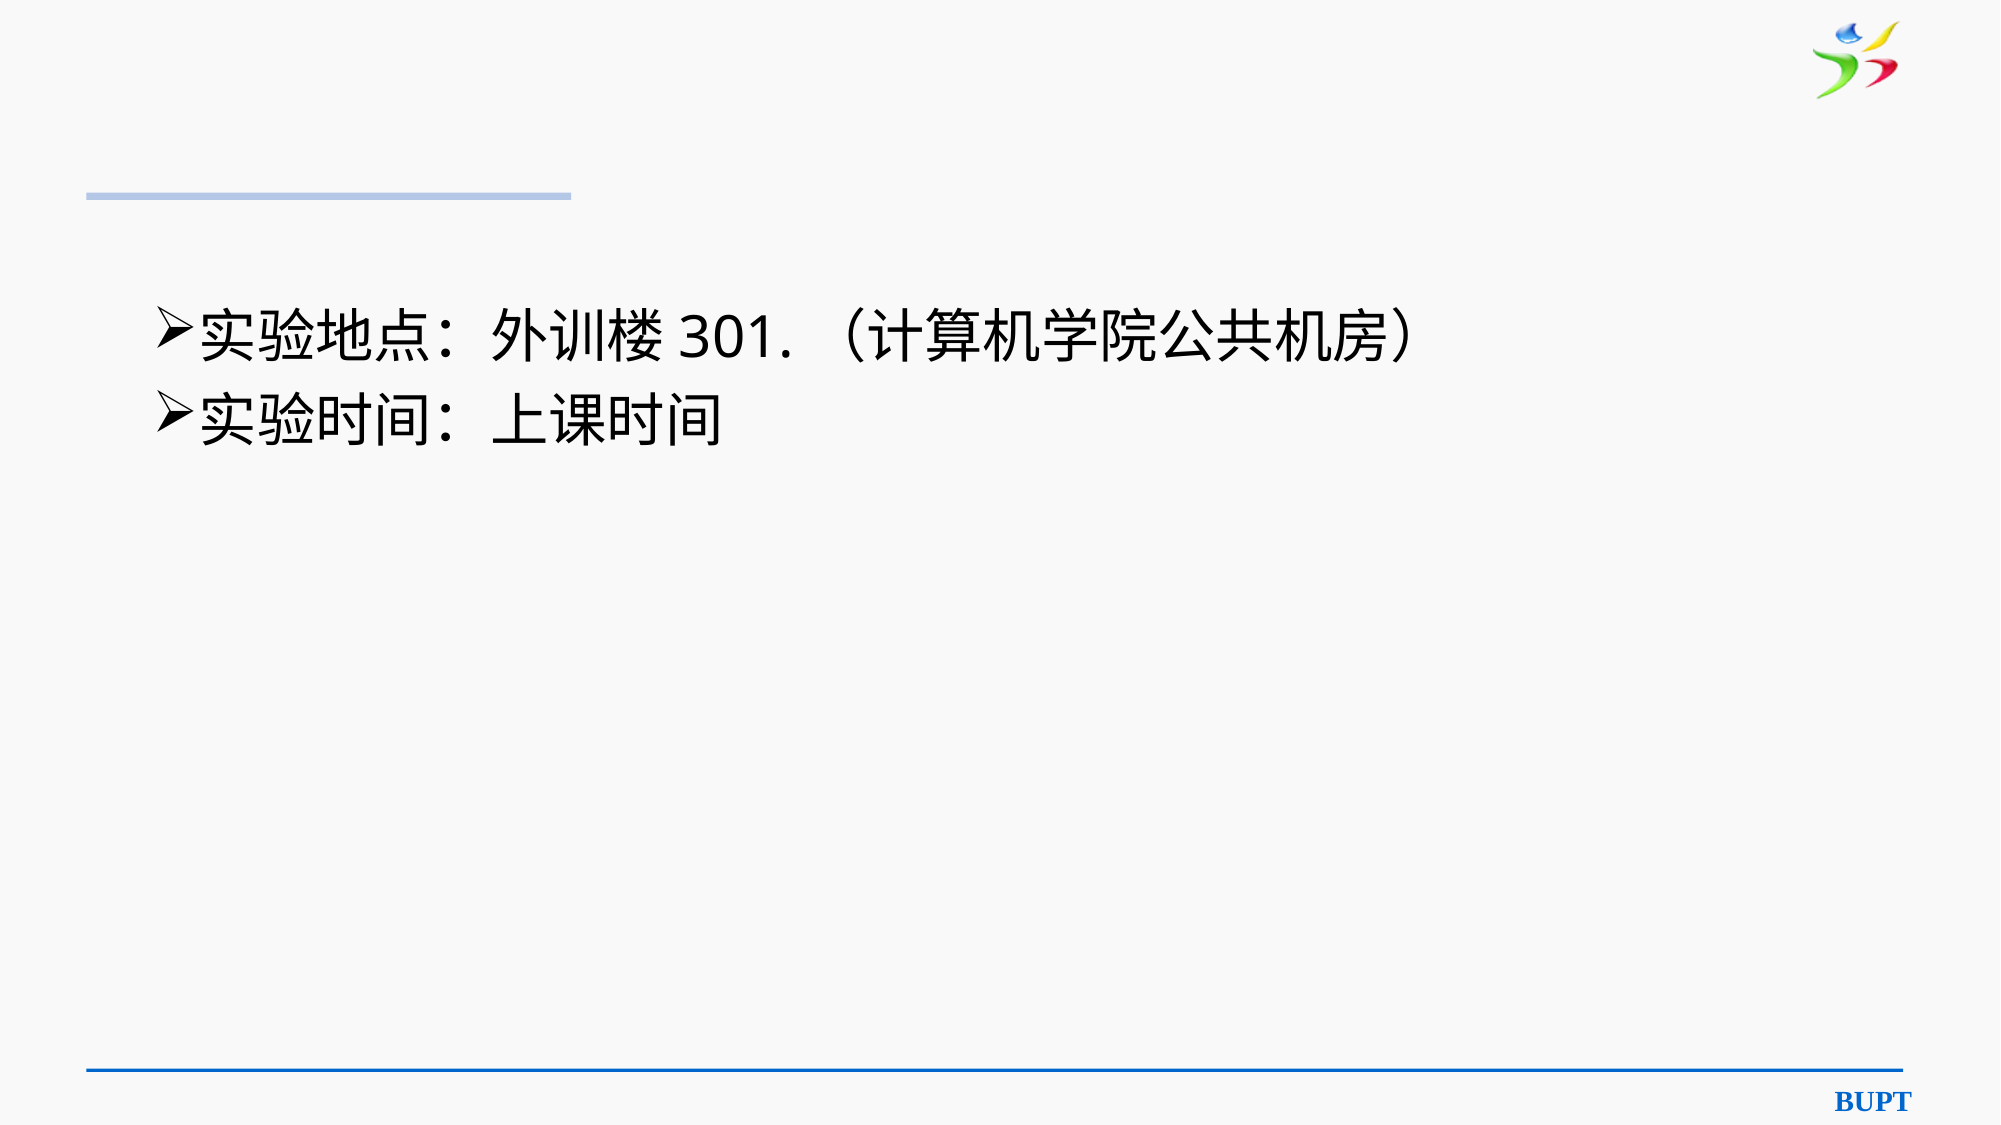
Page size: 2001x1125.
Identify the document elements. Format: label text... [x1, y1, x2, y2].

picture [1813, 20, 1914, 102]
list 实验地点：外训楼301.（计算机学院公共机房） 实验时间：上课时间 [137, 299, 1863, 1014]
